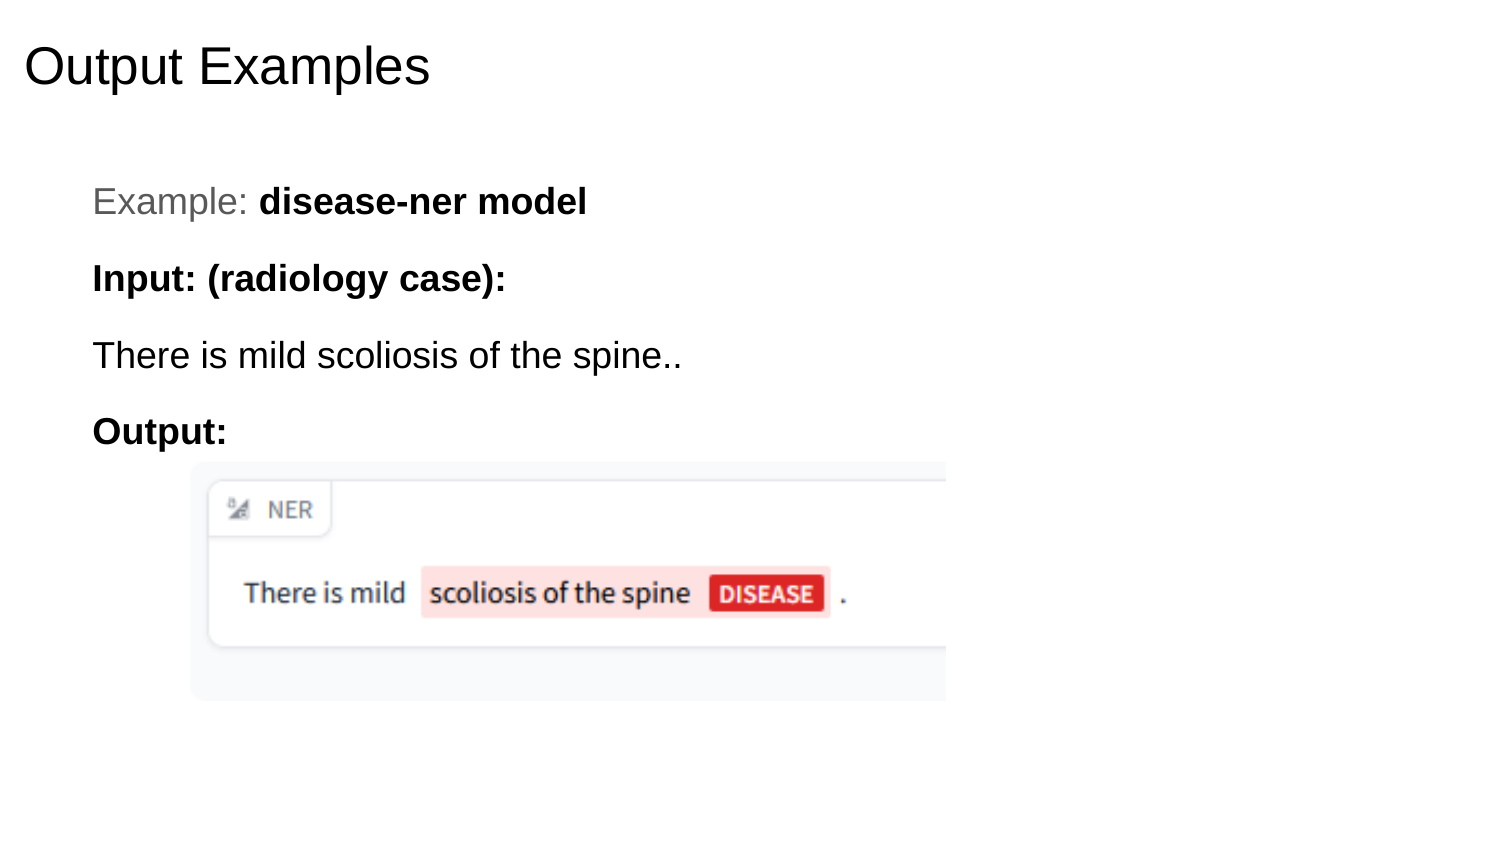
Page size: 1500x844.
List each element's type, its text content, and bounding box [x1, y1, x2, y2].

list Example: disease-ner model Input: (radiology case): There is mild scoliosis of the spine.. Output: [77, 155, 1476, 716]
picture [190, 444, 946, 701]
title Output Examples [9, 16, 1407, 111]
